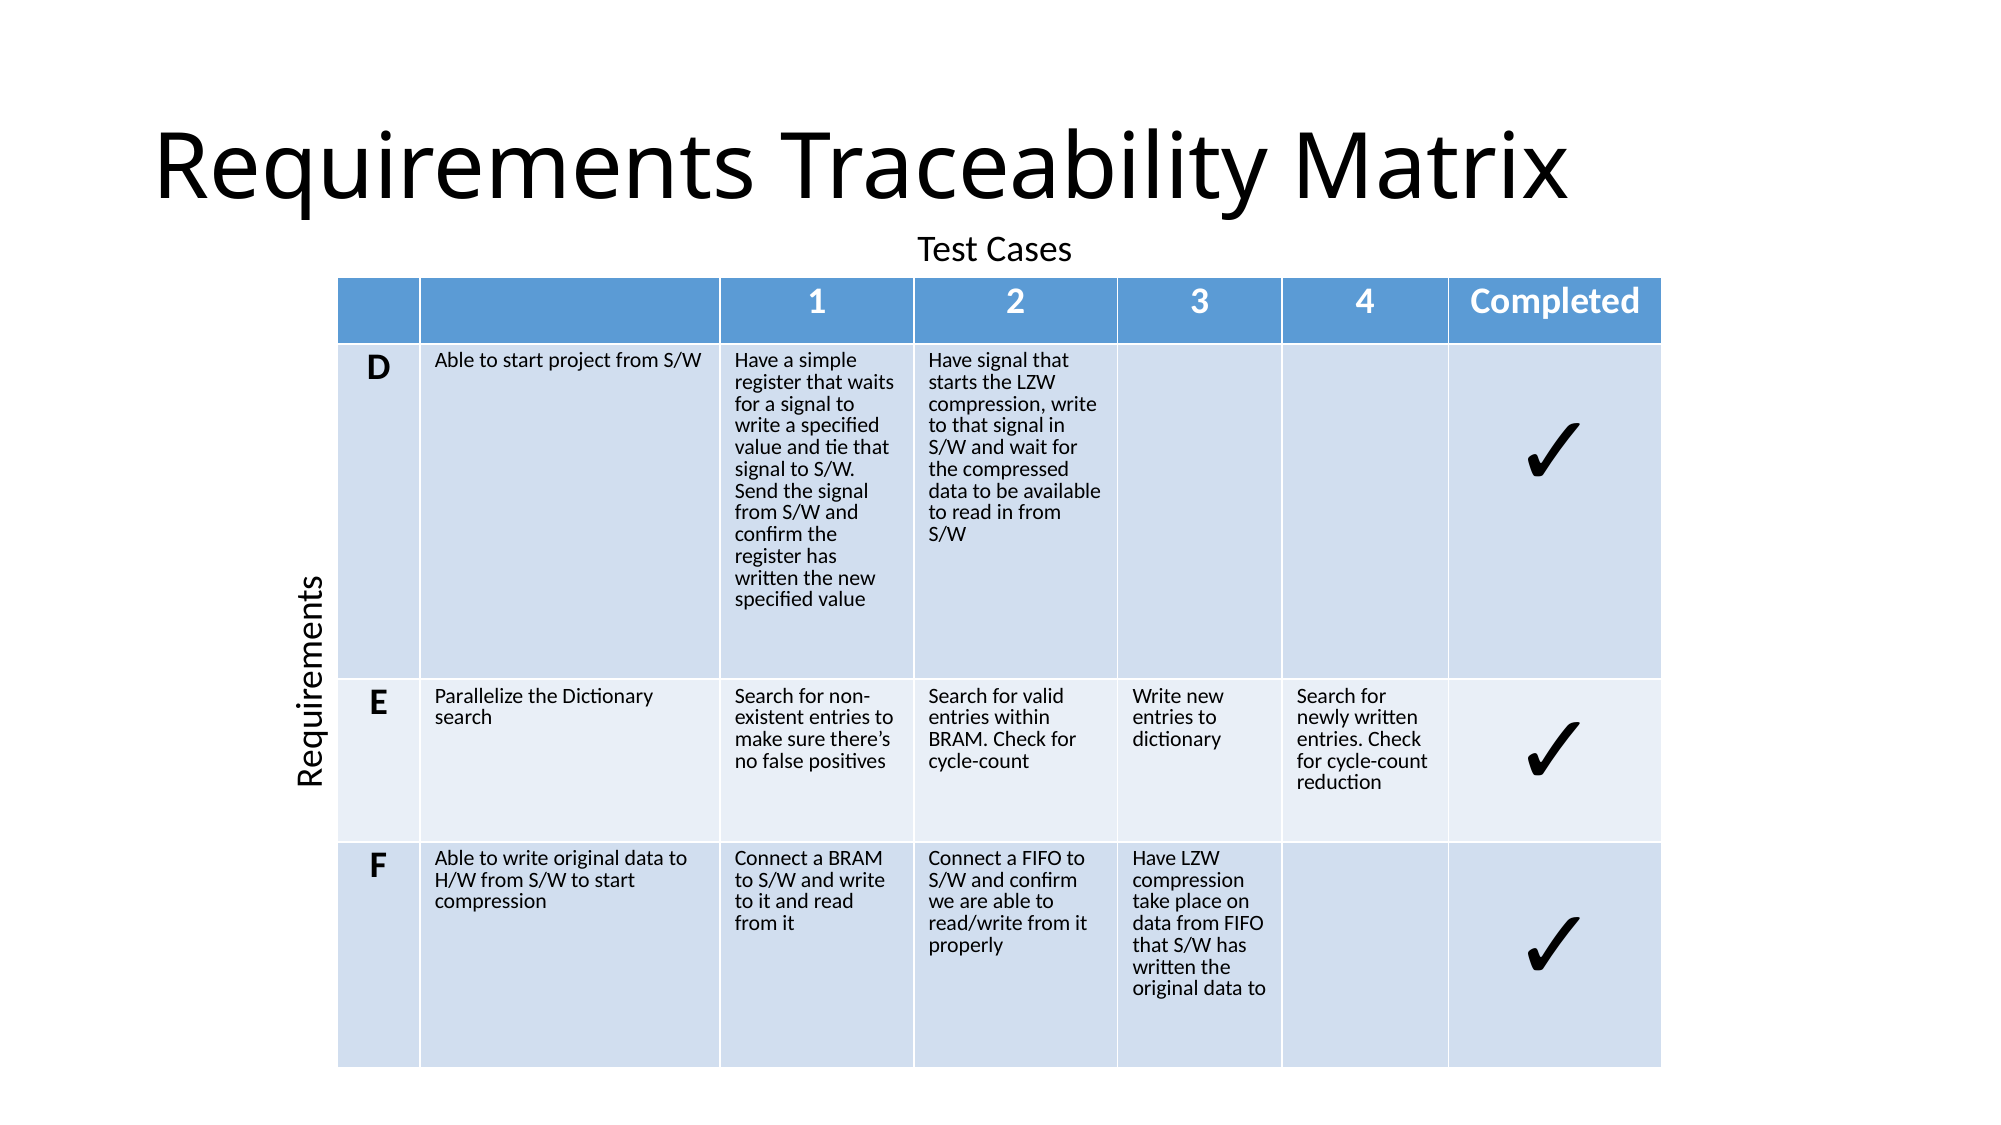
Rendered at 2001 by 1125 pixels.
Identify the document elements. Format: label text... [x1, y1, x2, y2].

table_cell E [338, 680, 419, 841]
table_cell Search for valid entries within BRAM. Check for cycle-count [915, 680, 1117, 841]
table_header [421, 278, 719, 343]
table_cell Have signal that starts the LZW compression, write to that signal in S/W and wait for the compressed data to be available to read in from S/W [915, 345, 1117, 678]
table_cell Connect a FIFO to S/W and confirm we are able to read/write from it properly [915, 843, 1117, 1067]
table_cell [1283, 345, 1448, 678]
table_cell Connect a BRAM to S/W and write to it and read from it [721, 843, 913, 1067]
table_cell F [338, 843, 419, 1067]
table_cell ✓ [1449, 843, 1661, 1067]
table_header Completed [1449, 278, 1661, 343]
title Requirements Traceability Matrix [137, 59, 1863, 278]
table_cell Able to start project from S/W [421, 345, 719, 678]
table_cell D [338, 345, 419, 678]
table_cell Search for newly written entries. Check for cycle-count reduction [1283, 680, 1448, 841]
table_header 3 [1118, 278, 1281, 343]
table_cell Parallelize the Dictionary search [421, 680, 719, 841]
table_cell [1118, 345, 1281, 678]
table_cell Have a simple register that waits for a signal to write a specified value and tie that signal to S/W. Send the signal from S/W and confirm the register has written the new specified value [721, 345, 913, 678]
text_box Requirements [276, 543, 337, 803]
table_header 1 [721, 278, 913, 343]
table_header [338, 278, 419, 343]
table_cell [1283, 843, 1448, 1067]
table_header 4 [1283, 278, 1448, 343]
table_cell Write new entries to dictionary [1118, 680, 1281, 841]
table_cell Have LZW compression take place on data from FIFO that S/W has written the original data to [1118, 843, 1281, 1067]
table_cell ✓ [1449, 345, 1661, 678]
table_cell Able to write original data to H/W from S/W to start compression [421, 843, 719, 1067]
table_cell Search for non-existent entries to make sure there’s no false positives [721, 680, 913, 841]
text_box Test Cases [902, 216, 1098, 277]
table_cell ✓ [1449, 680, 1661, 841]
table_header 2 [915, 278, 1117, 343]
